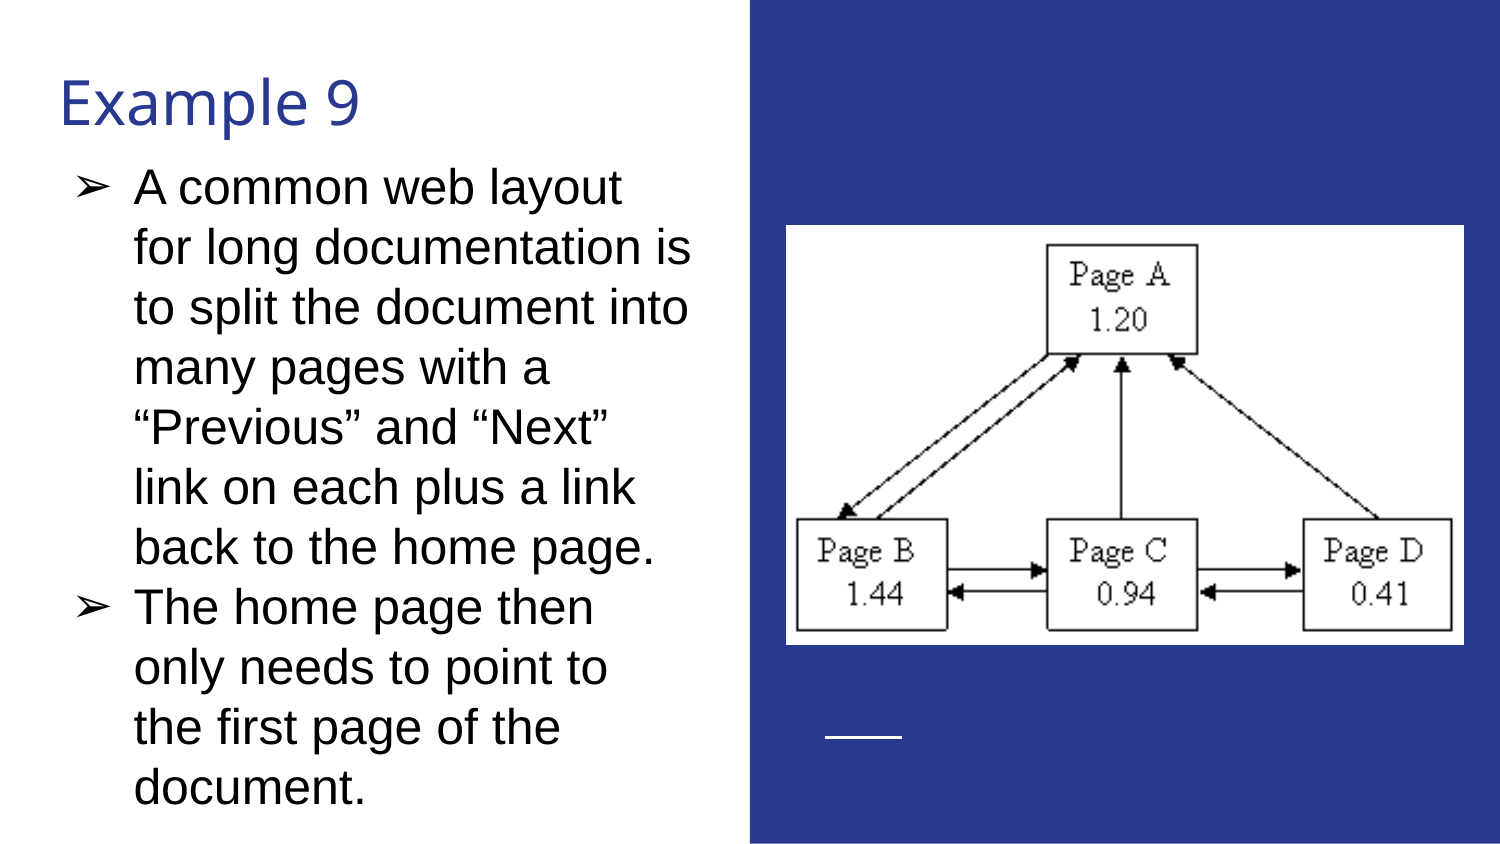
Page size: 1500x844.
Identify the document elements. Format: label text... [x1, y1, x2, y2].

picture [786, 225, 1464, 645]
title Example 9 [43, 49, 708, 139]
subtitle A common web layout for long documentation is to split the document into many pages with a “Previous” and “Next” link on each plus a link back to the home page. The home page then only needs to point to the first page of the document. [43, 139, 708, 818]
